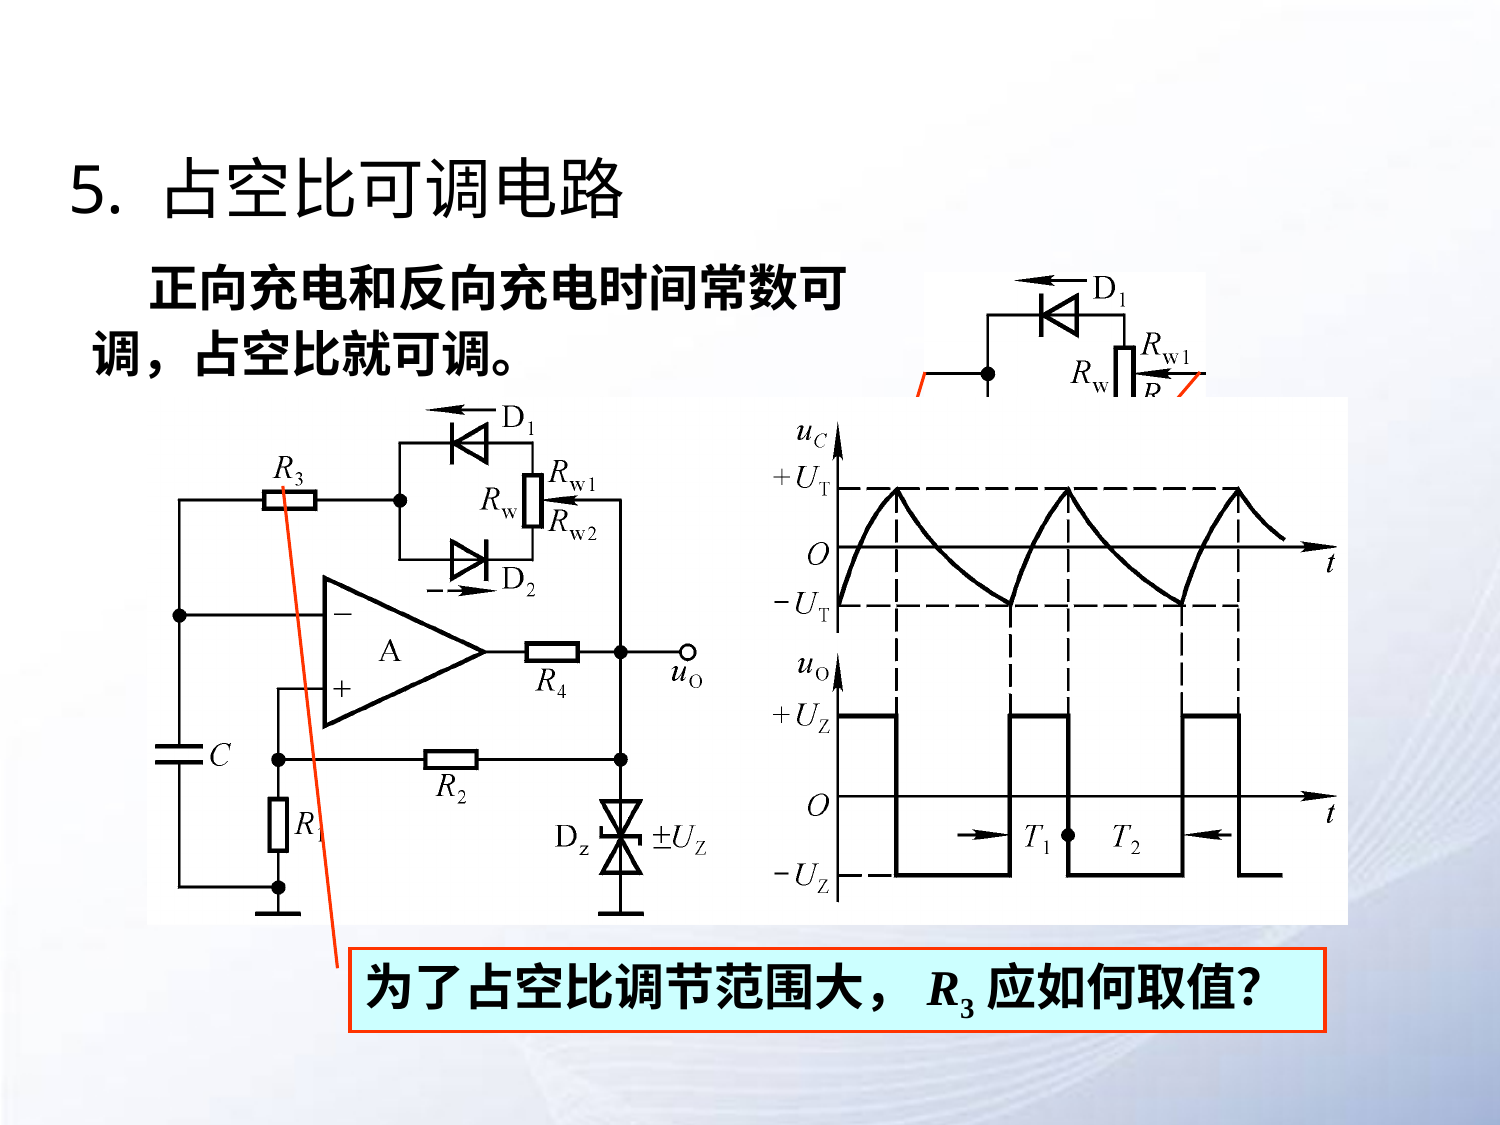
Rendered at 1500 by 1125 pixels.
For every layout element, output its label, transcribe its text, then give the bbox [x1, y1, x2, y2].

text_box 正向充电和反向充电时间常数可调，占空比就可调。 [76, 243, 902, 391]
text_box 为了占空比调节范围大，R3应如何取值？ [349, 948, 1325, 1032]
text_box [880, 271, 1206, 395]
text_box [147, 396, 1348, 925]
title 5. 占空比可调电路 [52, 148, 766, 225]
picture [0, 0, 1500, 1125]
